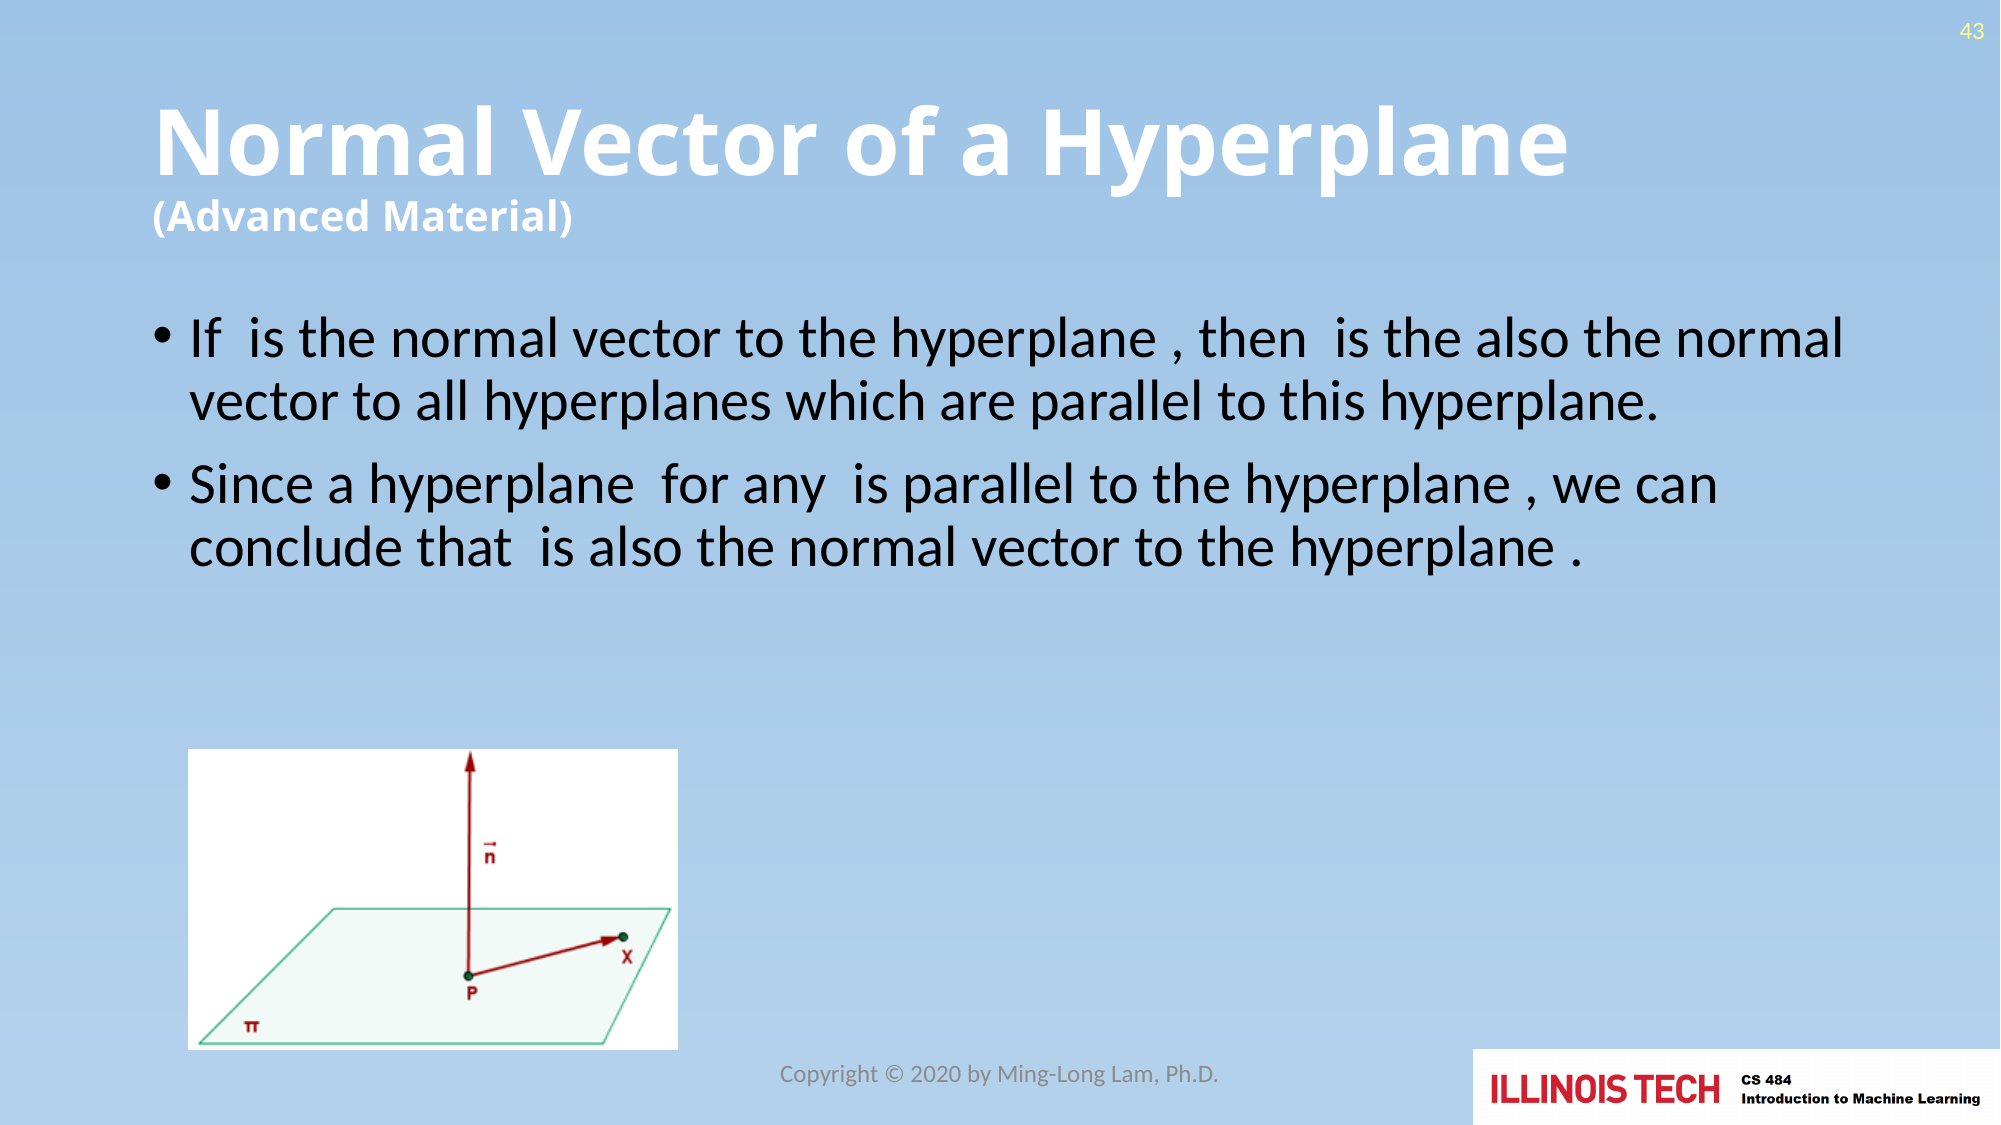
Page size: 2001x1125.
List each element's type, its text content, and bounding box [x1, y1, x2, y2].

footer Copyright © 2020 by Ming-Long Lam, Ph.D. [662, 1042, 1338, 1103]
title Normal Vector of a Hyperplane (Advanced Material) [137, 59, 1863, 278]
picture [1473, 1049, 2000, 1125]
picture [188, 749, 678, 1050]
slide_number 43 [1550, 0, 2000, 60]
